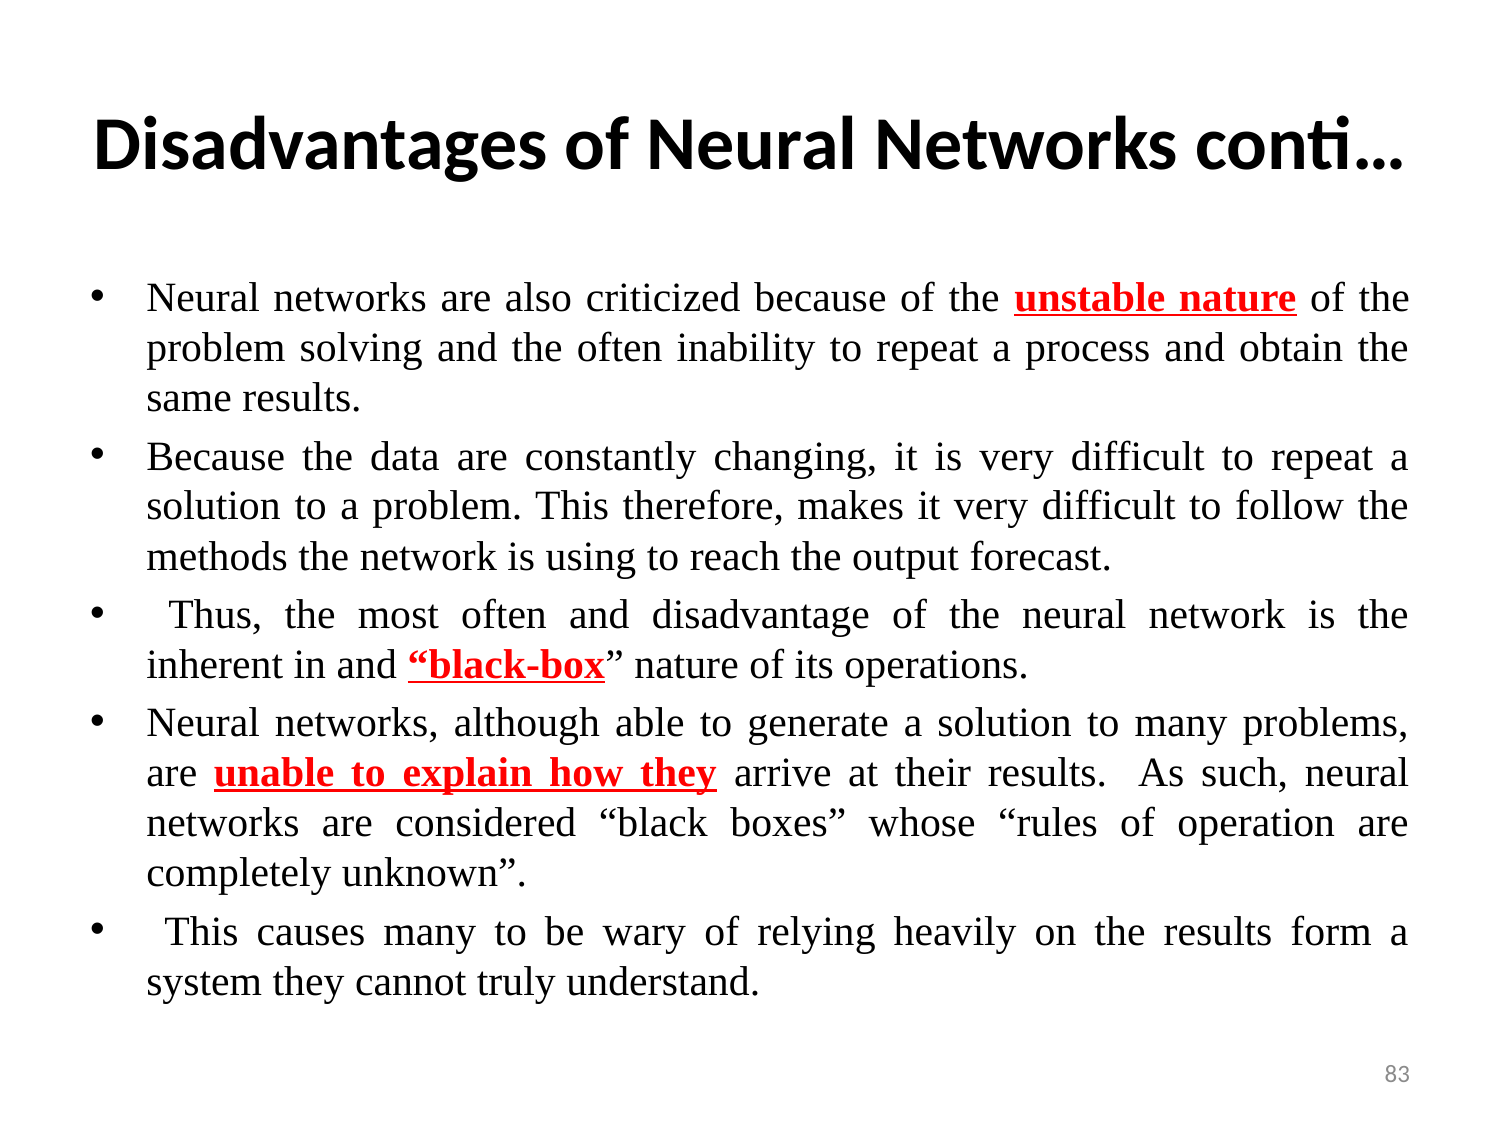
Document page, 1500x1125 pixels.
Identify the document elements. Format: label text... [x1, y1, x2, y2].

title Disadvantages of Neural Networks conti… [75, 45, 1425, 233]
list Neural networks are also criticized because of the unstable nature of the problem solving and the often inability to repeat a process and obtain the same results. Because the data are constantly changing, it is very difficult to repeat a solution to a problem. This therefore, makes it very difficult to follow the methods the network is using to reach the output forecast. Thus, the most often and disadvantage of the neural network is the inherent in and “black-box” nature of its operations. Neural networks, although able to generate a solution to many problems, are unable to explain how they arrive at their results. As such, neural networks are considered “black boxes” whose “rules of operation are completely unknown”. This causes many to be wary of relying heavily on the results form a system they cannot truly understand. [75, 262, 1425, 1005]
slide_number 83 [1074, 1042, 1425, 1103]
